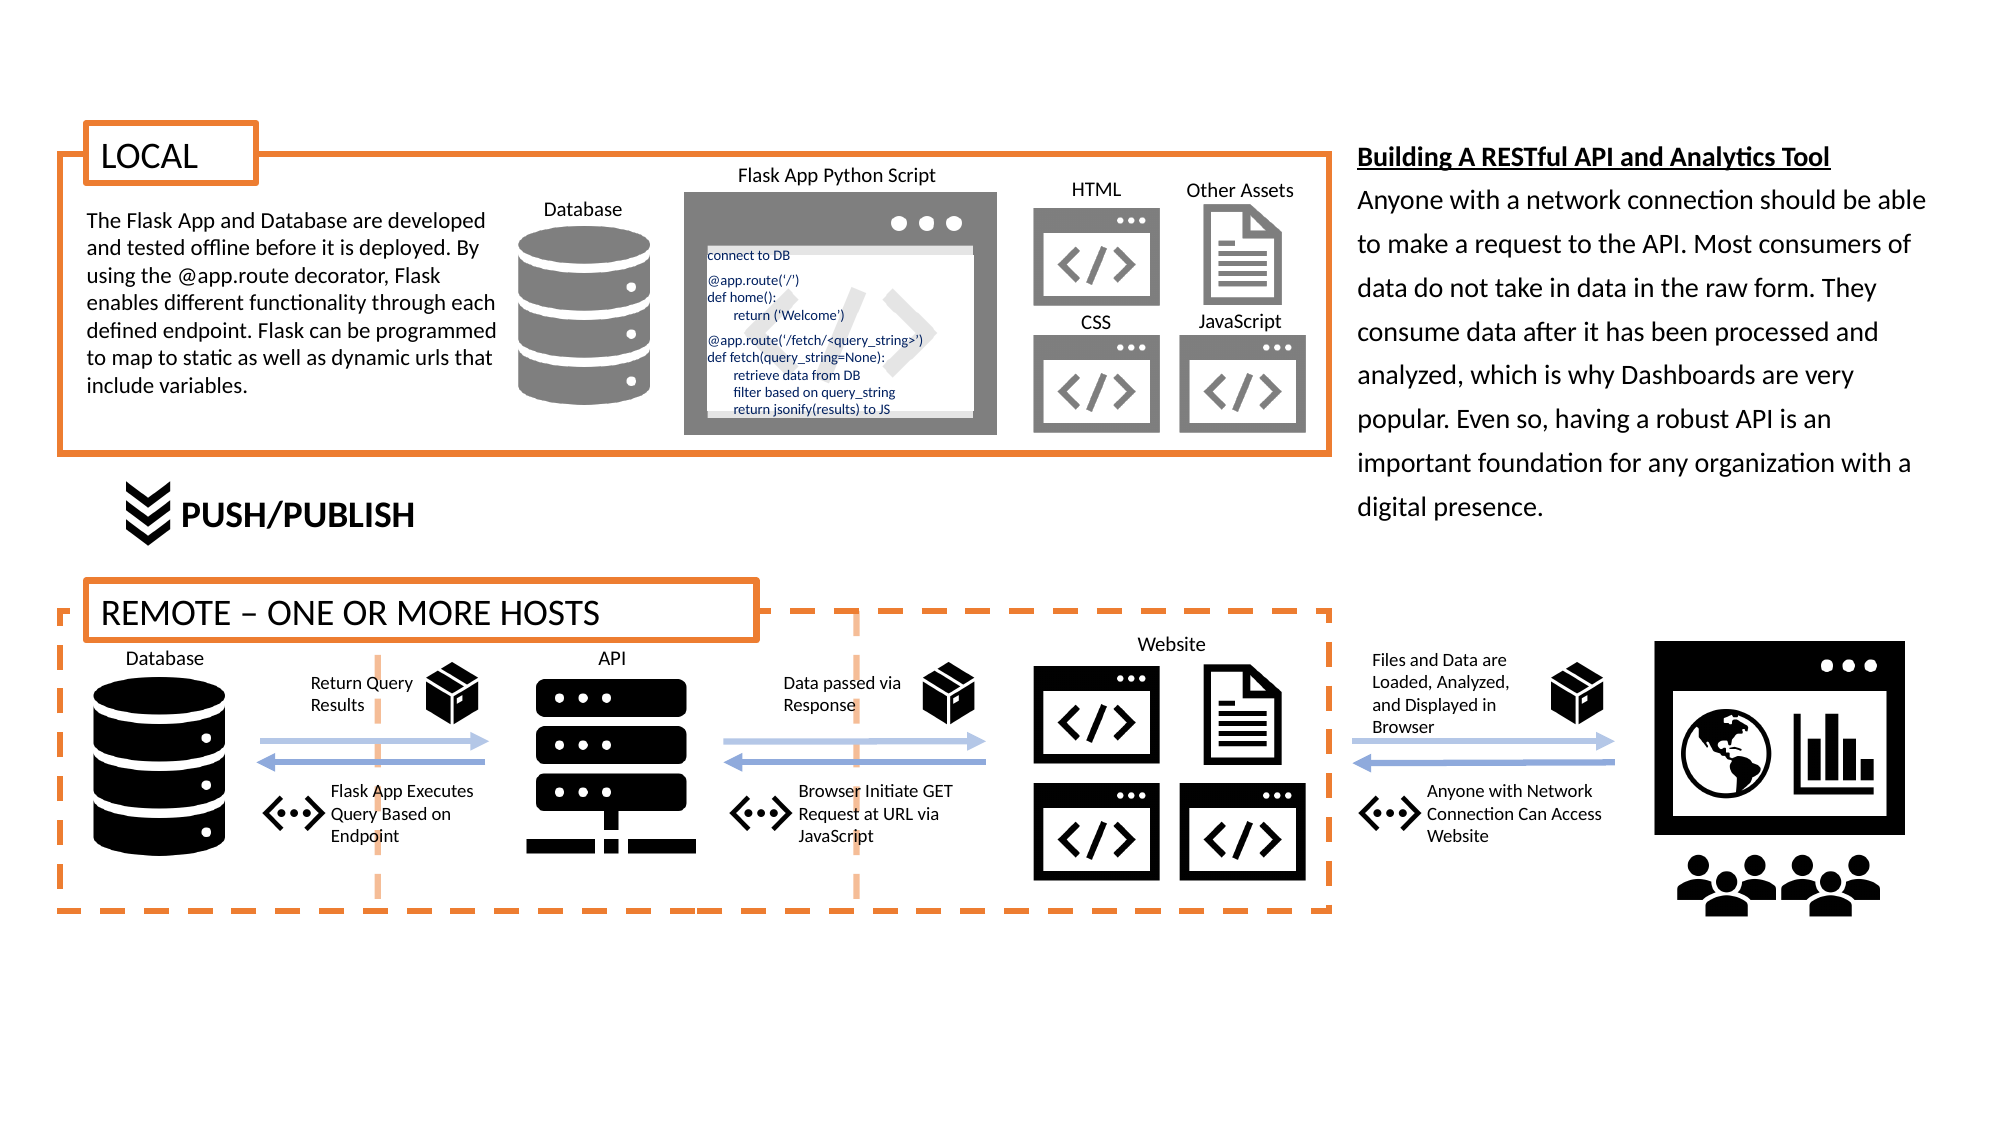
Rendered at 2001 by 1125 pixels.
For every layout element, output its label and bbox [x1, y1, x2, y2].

text_box [46, 123, 1952, 942]
